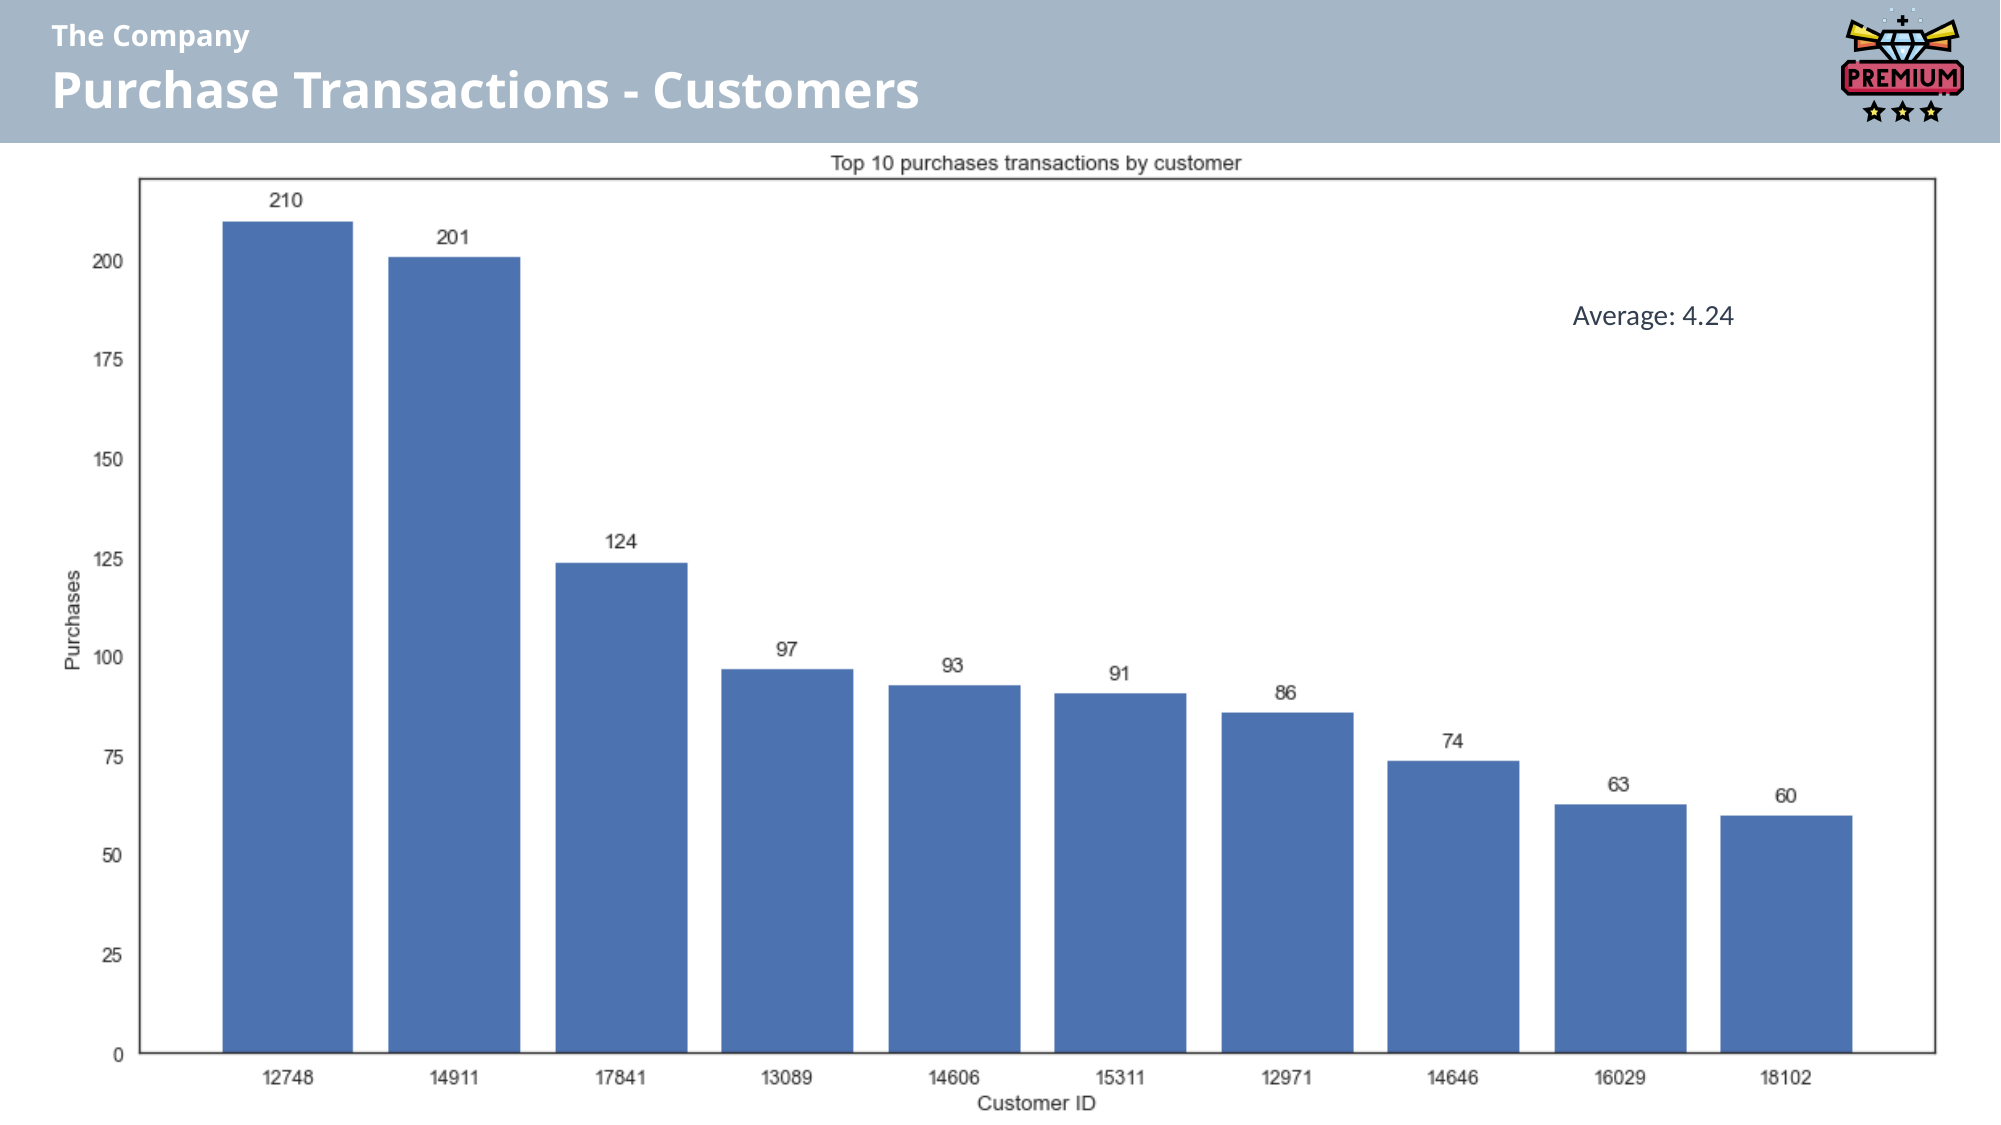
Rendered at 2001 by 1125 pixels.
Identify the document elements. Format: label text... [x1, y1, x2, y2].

picture [54, 143, 1946, 1125]
text_box The Company Purchase Transactions - Customers [36, 10, 1537, 133]
picture [1841, 3, 1964, 126]
text_box [0, 0, 2000, 144]
